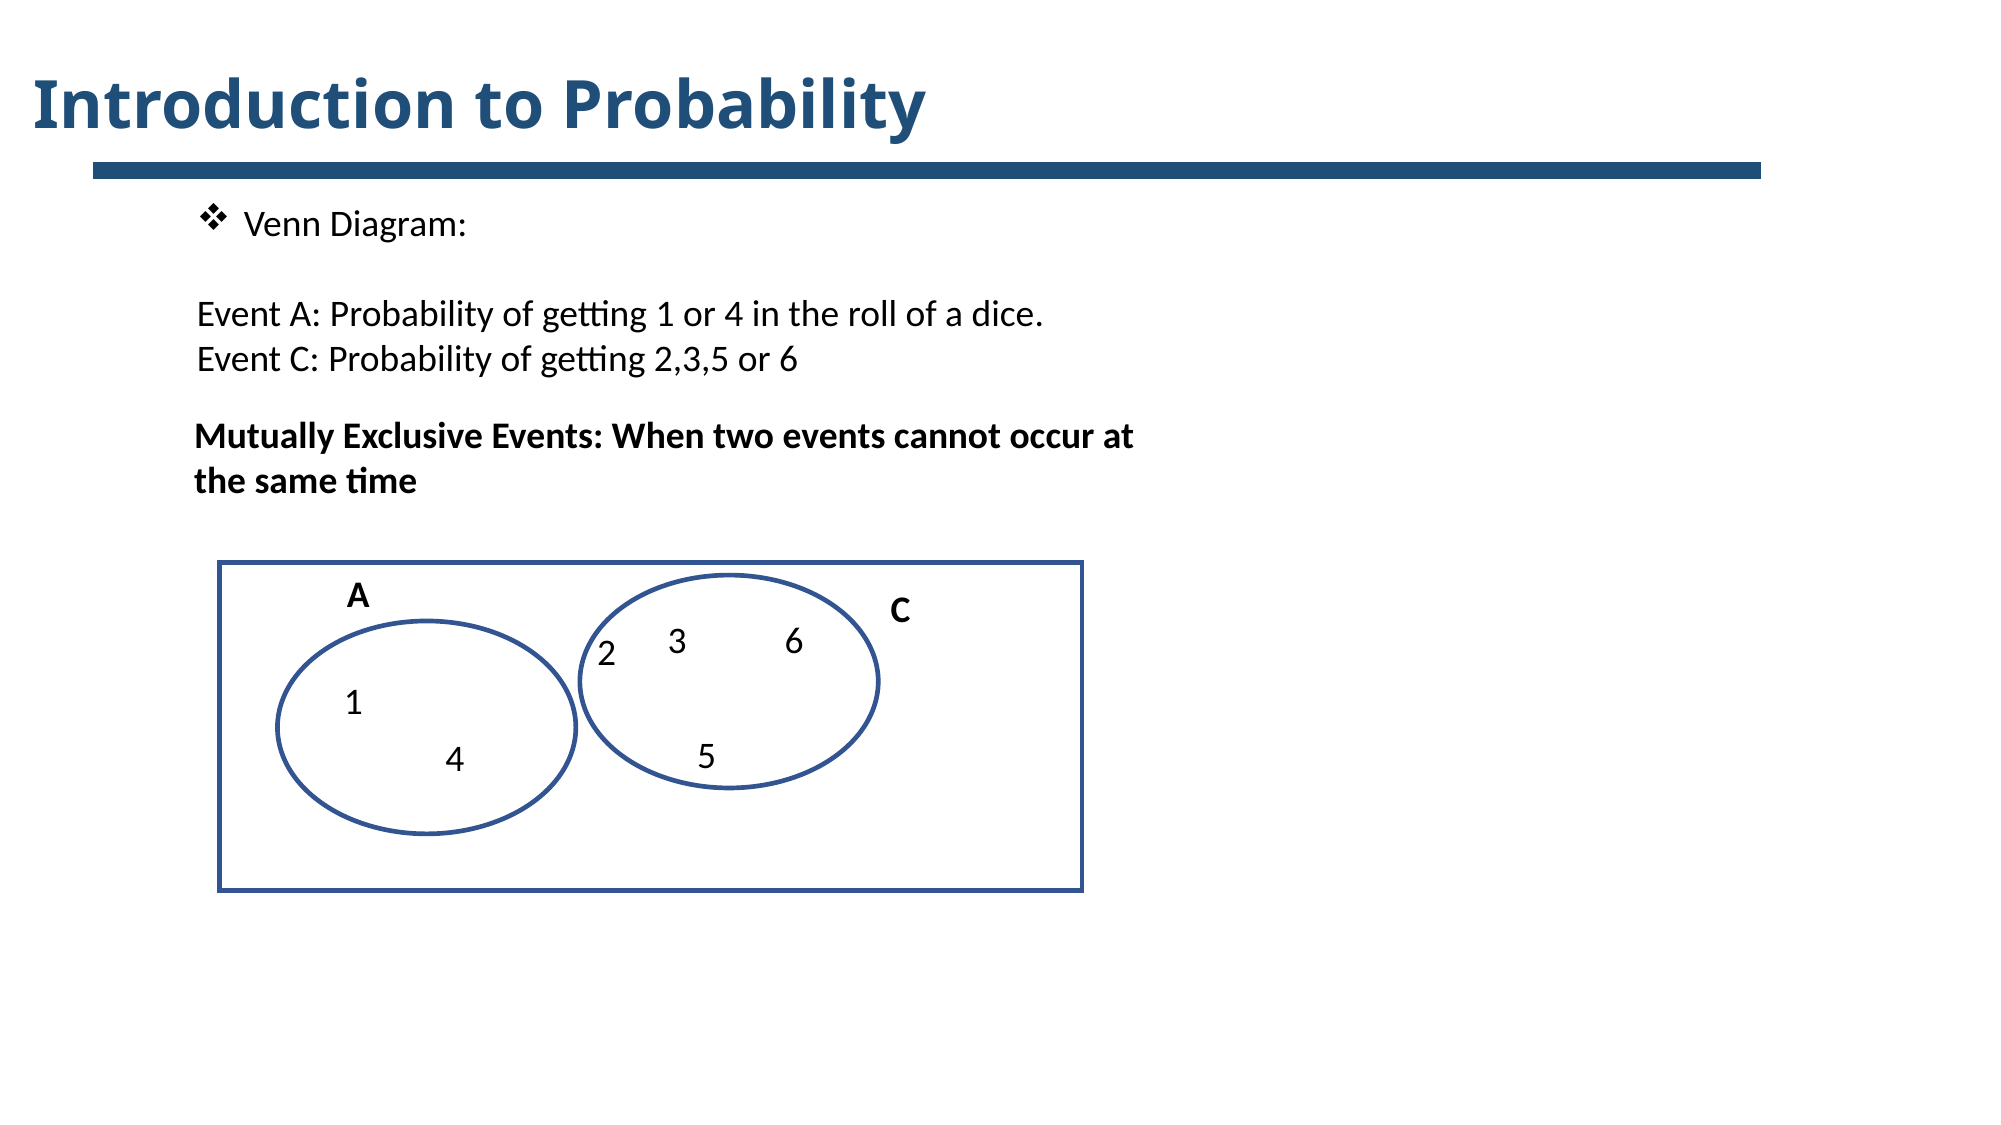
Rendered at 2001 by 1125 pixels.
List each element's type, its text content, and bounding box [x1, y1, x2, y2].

text_box Venn Diagram: [182, 191, 937, 252]
text_box Mutually Exclusive Events: When two events cannot occur at the same time [179, 404, 1160, 509]
text_box A [332, 562, 379, 623]
text_box 2 [582, 620, 604, 656]
text_box [276, 619, 577, 835]
text_box [91, 160, 1763, 182]
text_box Event A: Probability of getting 1 or 4 in the roll of a dice. Event C: Probability of getting 2,3,5 or 6 [182, 281, 1163, 387]
text_box Introduction to Probability [0, 52, 981, 152]
text_box 4 [430, 726, 503, 787]
text_box [218, 561, 1083, 891]
text_box [578, 574, 880, 790]
text_box C [875, 578, 922, 638]
text_box 1 [329, 669, 380, 729]
